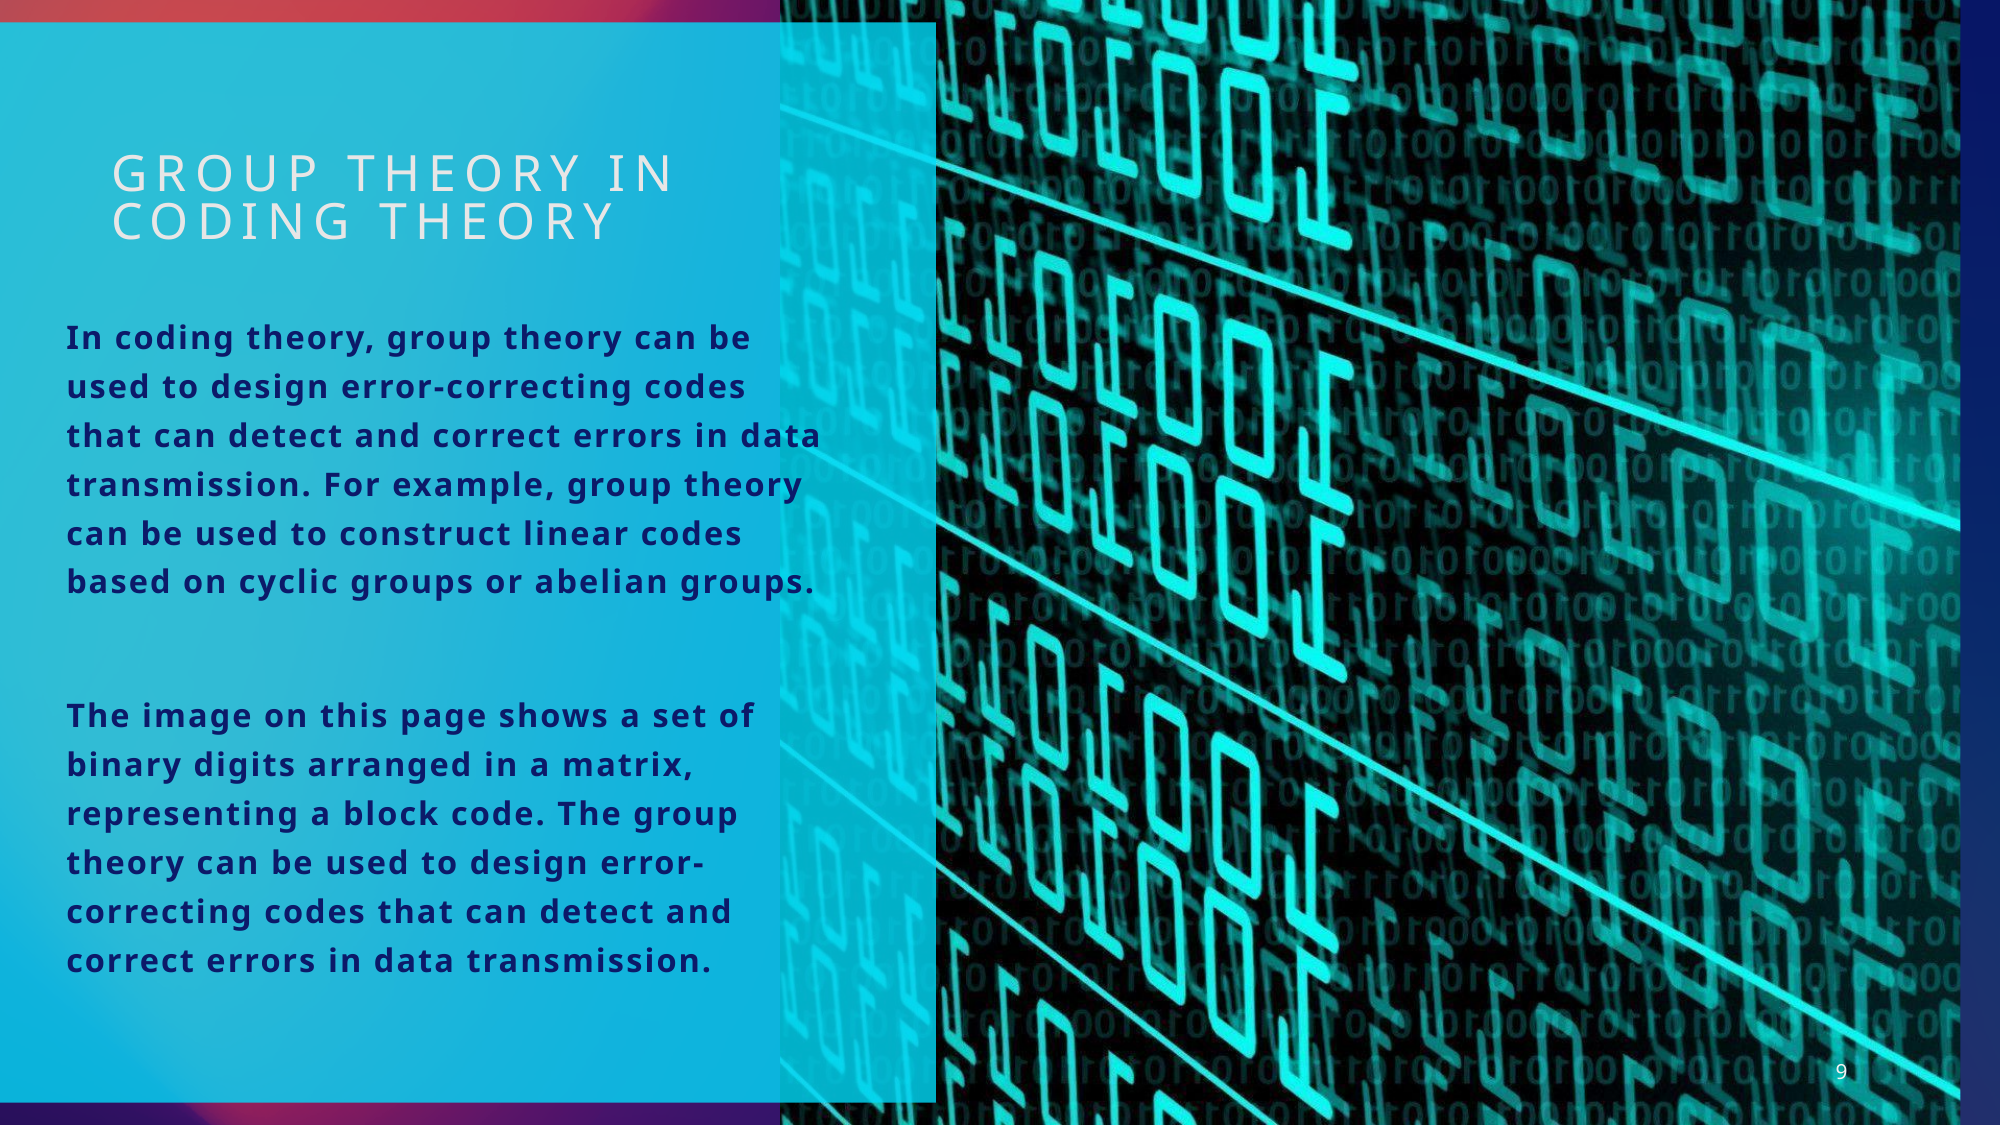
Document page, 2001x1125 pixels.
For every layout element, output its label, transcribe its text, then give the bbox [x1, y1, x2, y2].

list In coding theory, group theory can be used to design error-correcting codes that can detect and correct errors in data transmission. For example, group theory can be used to construct linear codes based on cyclic groups or abelian groups. The image on this page shows a set of binary digits arranged in a matrix, representing a block code. The group theory can be used to design error-correcting codes that can detect and correct errors in data transmission. [51, 299, 779, 1020]
title Group Theory in Coding Theory [0, 22, 779, 1103]
picture [0, 0, 2000, 1125]
